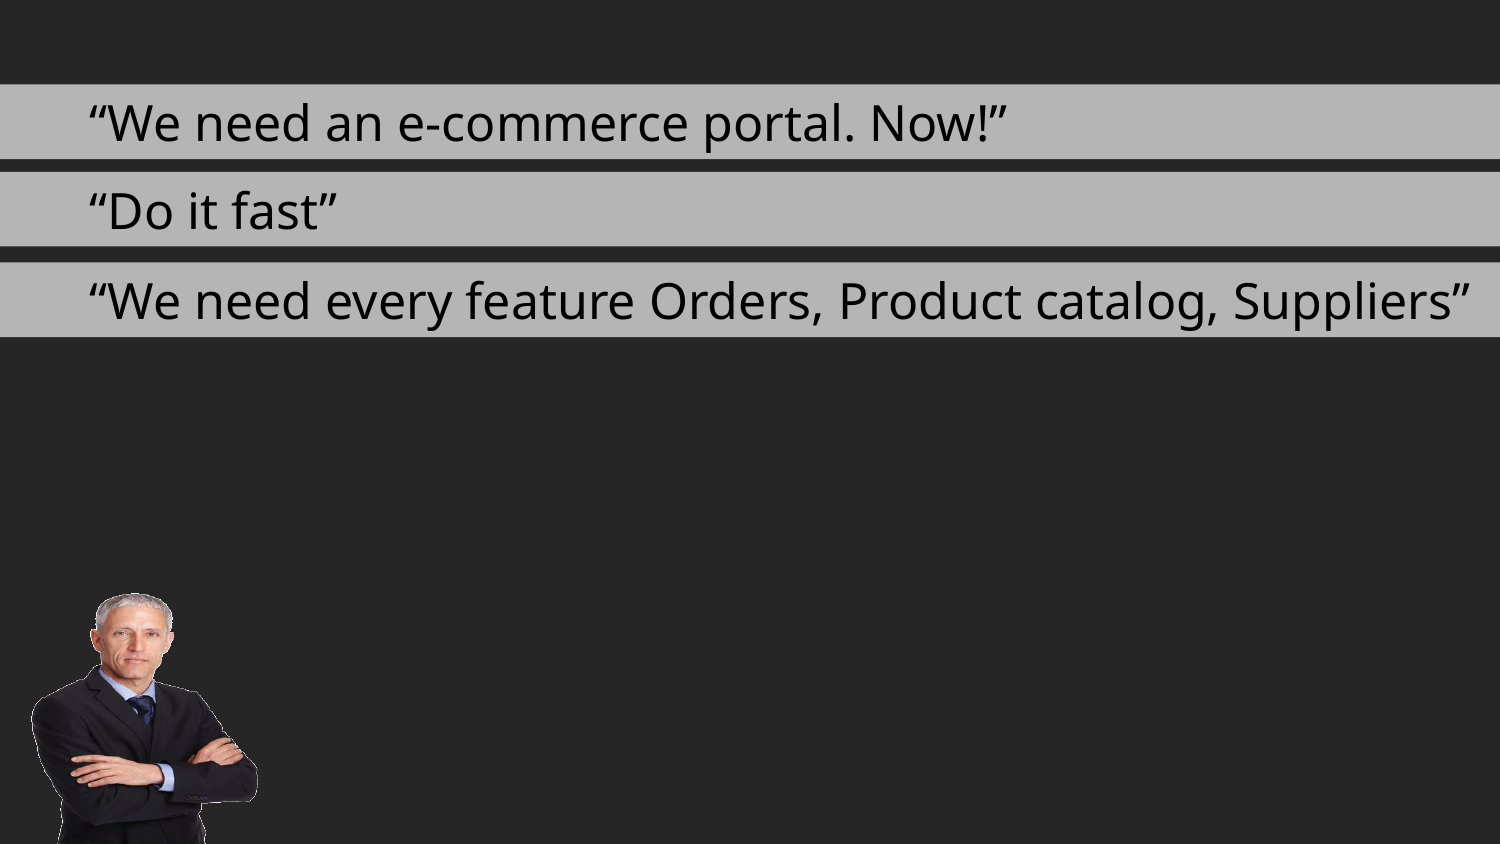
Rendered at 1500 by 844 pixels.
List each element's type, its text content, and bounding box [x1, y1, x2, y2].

picture [4, 581, 271, 844]
text_box “We need every feature Orders, Product catalog, Suppliers” [0, 262, 1500, 338]
text_box “We need an e-commerce portal. Now!” [0, 84, 1500, 160]
text_box “Do it fast” [0, 171, 1500, 247]
